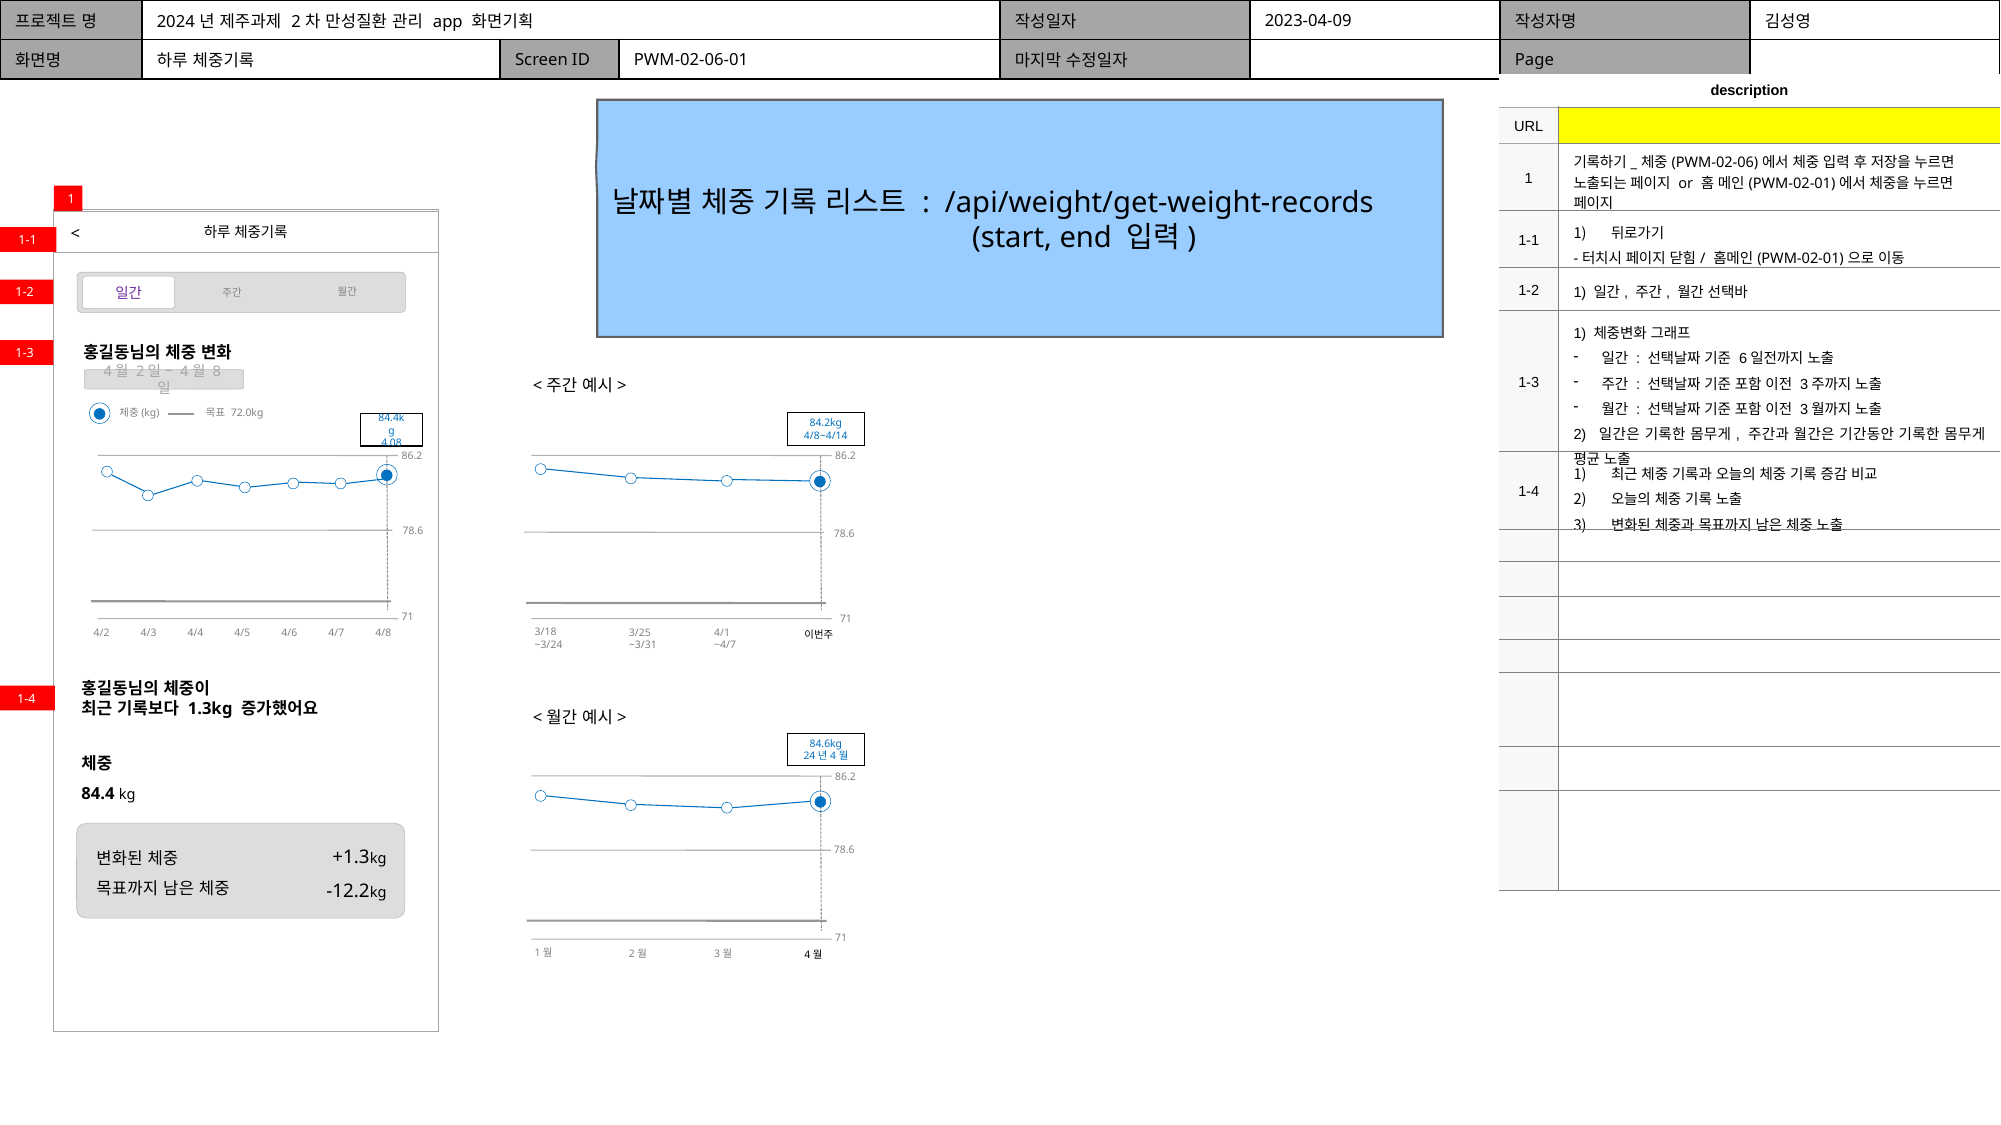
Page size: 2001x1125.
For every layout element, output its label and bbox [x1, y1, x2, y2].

text_box [509, 366, 650, 402]
table_cell [1499, 791, 1558, 890]
text_box [523, 412, 883, 611]
table_cell [1499, 640, 1558, 672]
table_cell [1559, 144, 2000, 210]
table_cell [1559, 673, 2000, 746]
table_cell [1559, 747, 2000, 790]
table_cell [1499, 144, 1558, 210]
table_header [1, 1, 141, 39]
text_box [509, 699, 650, 734]
table_cell [1559, 268, 2000, 310]
table_cell [1499, 211, 1558, 267]
table_cell [1501, 40, 1749, 74]
text_box [0, 185, 450, 1033]
table_header [1751, 1, 1999, 39]
table_header [1251, 1, 1499, 39]
text_box [594, 98, 1444, 338]
table_cell [1559, 530, 2000, 561]
table_cell [1559, 211, 2000, 267]
table_cell [1, 40, 141, 78]
table_cell [501, 40, 618, 78]
table_cell [1499, 747, 1558, 790]
table_cell [1751, 40, 1999, 74]
table_cell [1499, 530, 1558, 561]
table_header [143, 1, 999, 39]
table_cell [1499, 108, 1558, 143]
table_cell [1559, 597, 2000, 639]
table_header [1001, 1, 1249, 39]
table_cell [1001, 40, 1249, 78]
text_box [519, 604, 888, 659]
table_cell [1251, 40, 1499, 78]
table_cell [1499, 452, 1558, 529]
table_cell [1559, 311, 2000, 451]
table_cell [1559, 562, 2000, 596]
table_header [1499, 74, 2000, 107]
table_cell [143, 40, 499, 78]
table_cell [1499, 562, 1558, 596]
table_cell [1559, 640, 2000, 672]
table_cell [1559, 791, 2000, 890]
table_cell [620, 40, 999, 78]
table_cell [1499, 673, 1558, 746]
table_cell [1559, 108, 2000, 143]
table_cell [1499, 311, 1558, 451]
text_box [519, 732, 883, 969]
table_header [1501, 1, 1749, 39]
table_cell [1559, 452, 2000, 529]
table_cell [1499, 268, 1558, 310]
table_cell [1499, 597, 1558, 639]
